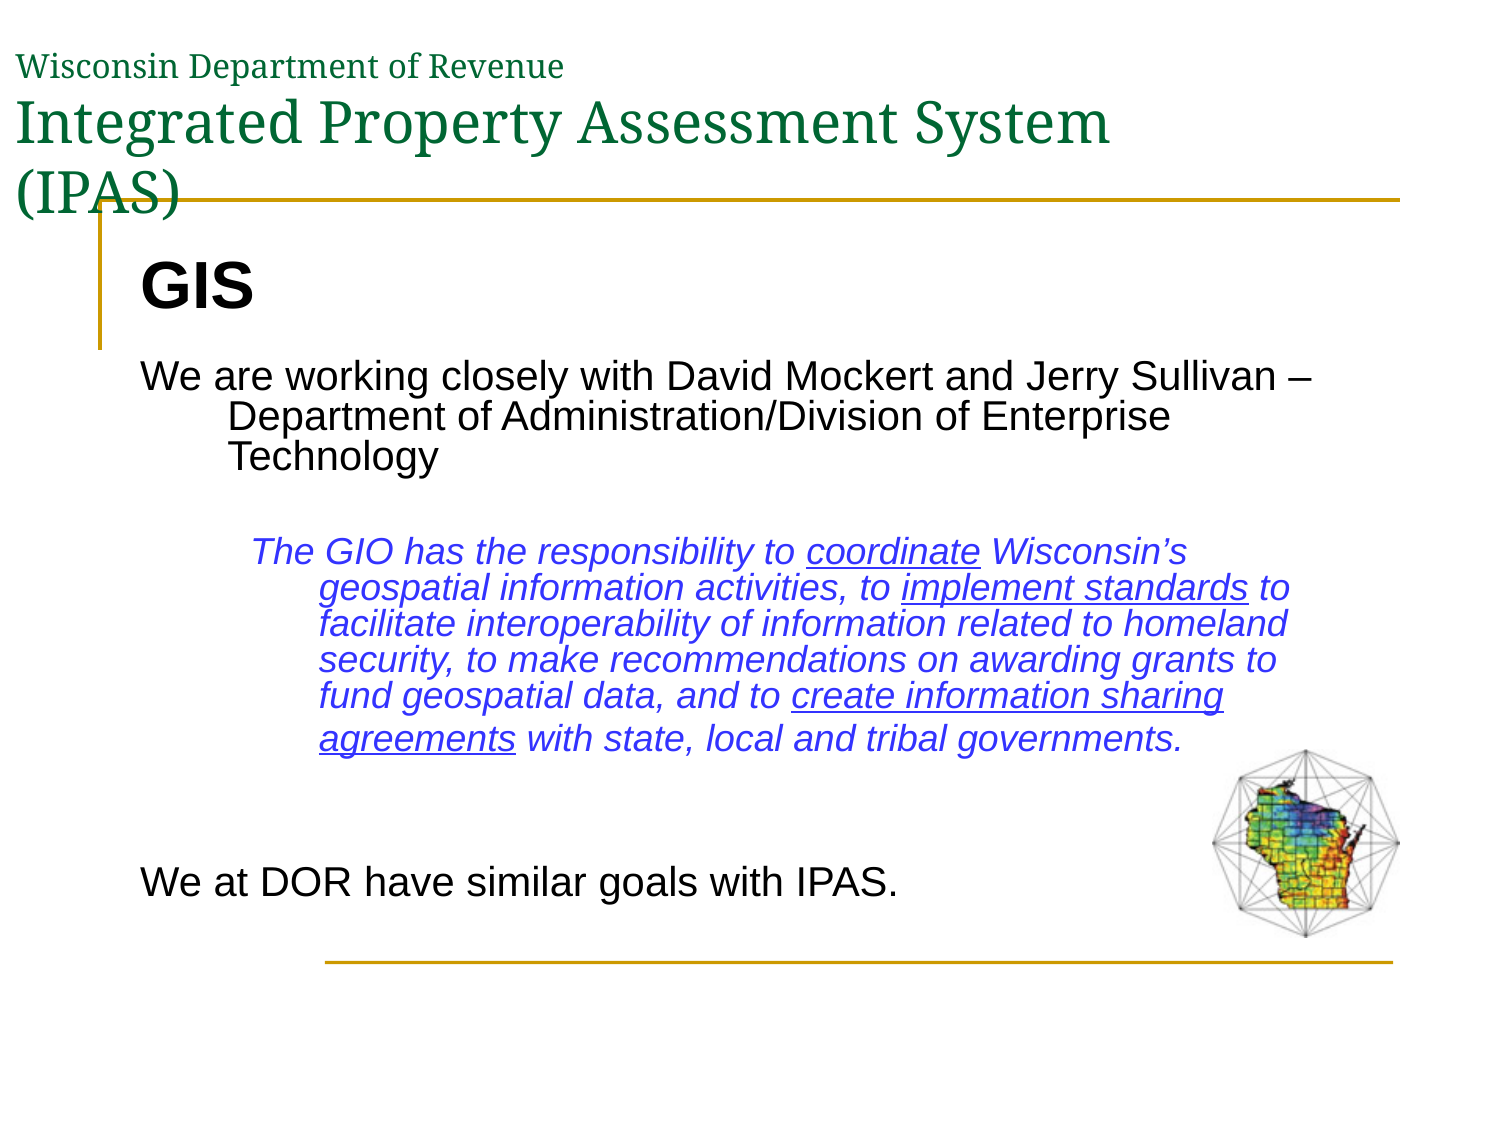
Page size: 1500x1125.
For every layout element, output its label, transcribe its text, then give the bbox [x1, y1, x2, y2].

picture [1211, 749, 1401, 938]
subtitle GIS We are working closely with David Mockert and Jerry Sullivan – Department of Administration/Division of Enterprise Technology The GIO has the responsibility to coordinate Wisconsin’s geospatial information activities, to implement standards to facilitate interoperability of information related to homeland security, to make recommendations on awarding grants to fund geospatial data, and to create information sharing agreements with state, local and tribal governments. We at DOR have similar goals with IPAS. [125, 249, 1363, 538]
title Wisconsin Department of Revenue Integrated Property Assessment System (IPAS) [0, 37, 1251, 188]
